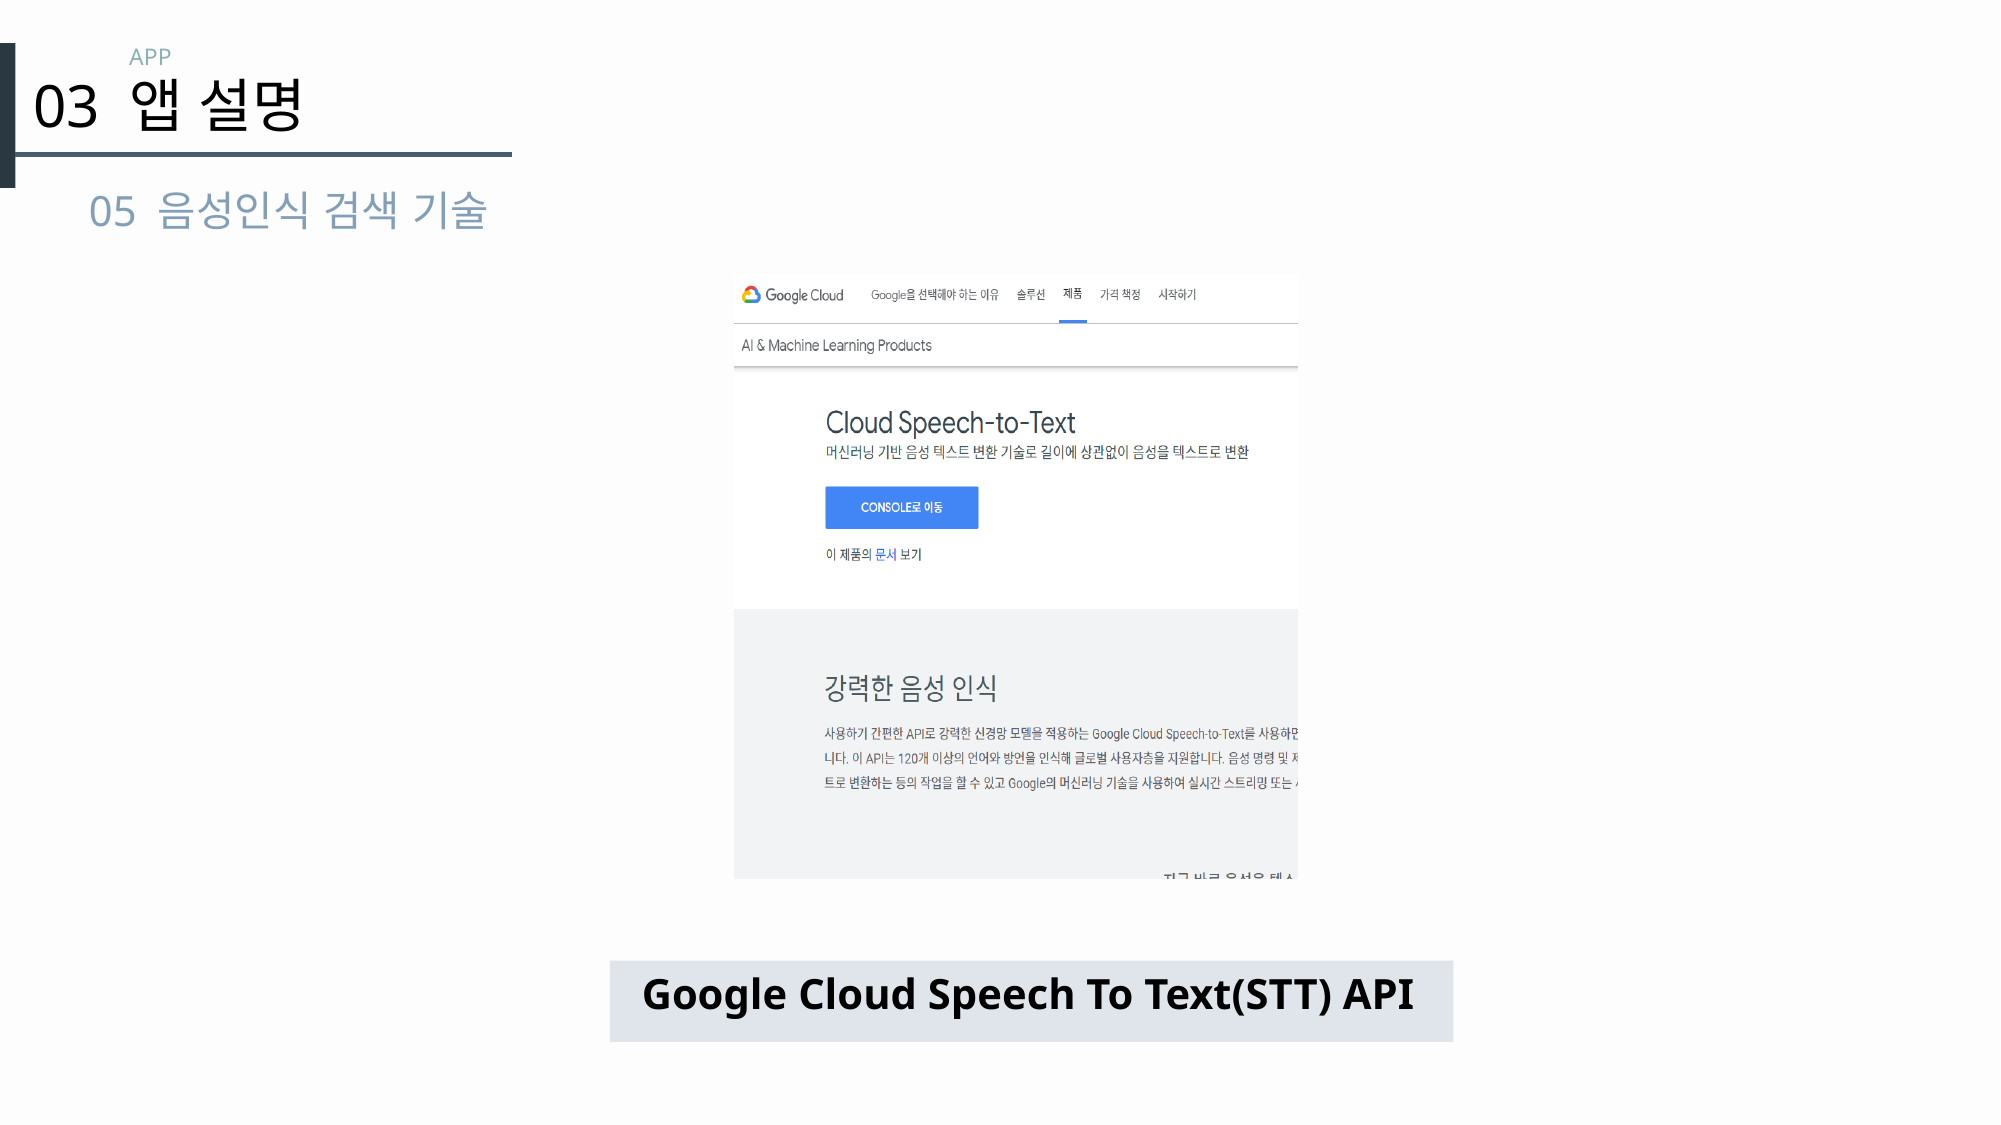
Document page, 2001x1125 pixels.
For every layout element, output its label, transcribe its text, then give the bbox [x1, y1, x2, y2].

text_box Google Cloud Speech To Text(STT) API [621, 977, 1466, 1060]
text_box [0, 41, 18, 190]
text_box 05 음성인식 검색 기술 [74, 177, 606, 275]
picture [734, 273, 1298, 879]
text_box [608, 958, 1456, 1044]
text_box 03 앱 설명 [18, 61, 601, 163]
text_box APP [114, 34, 310, 75]
